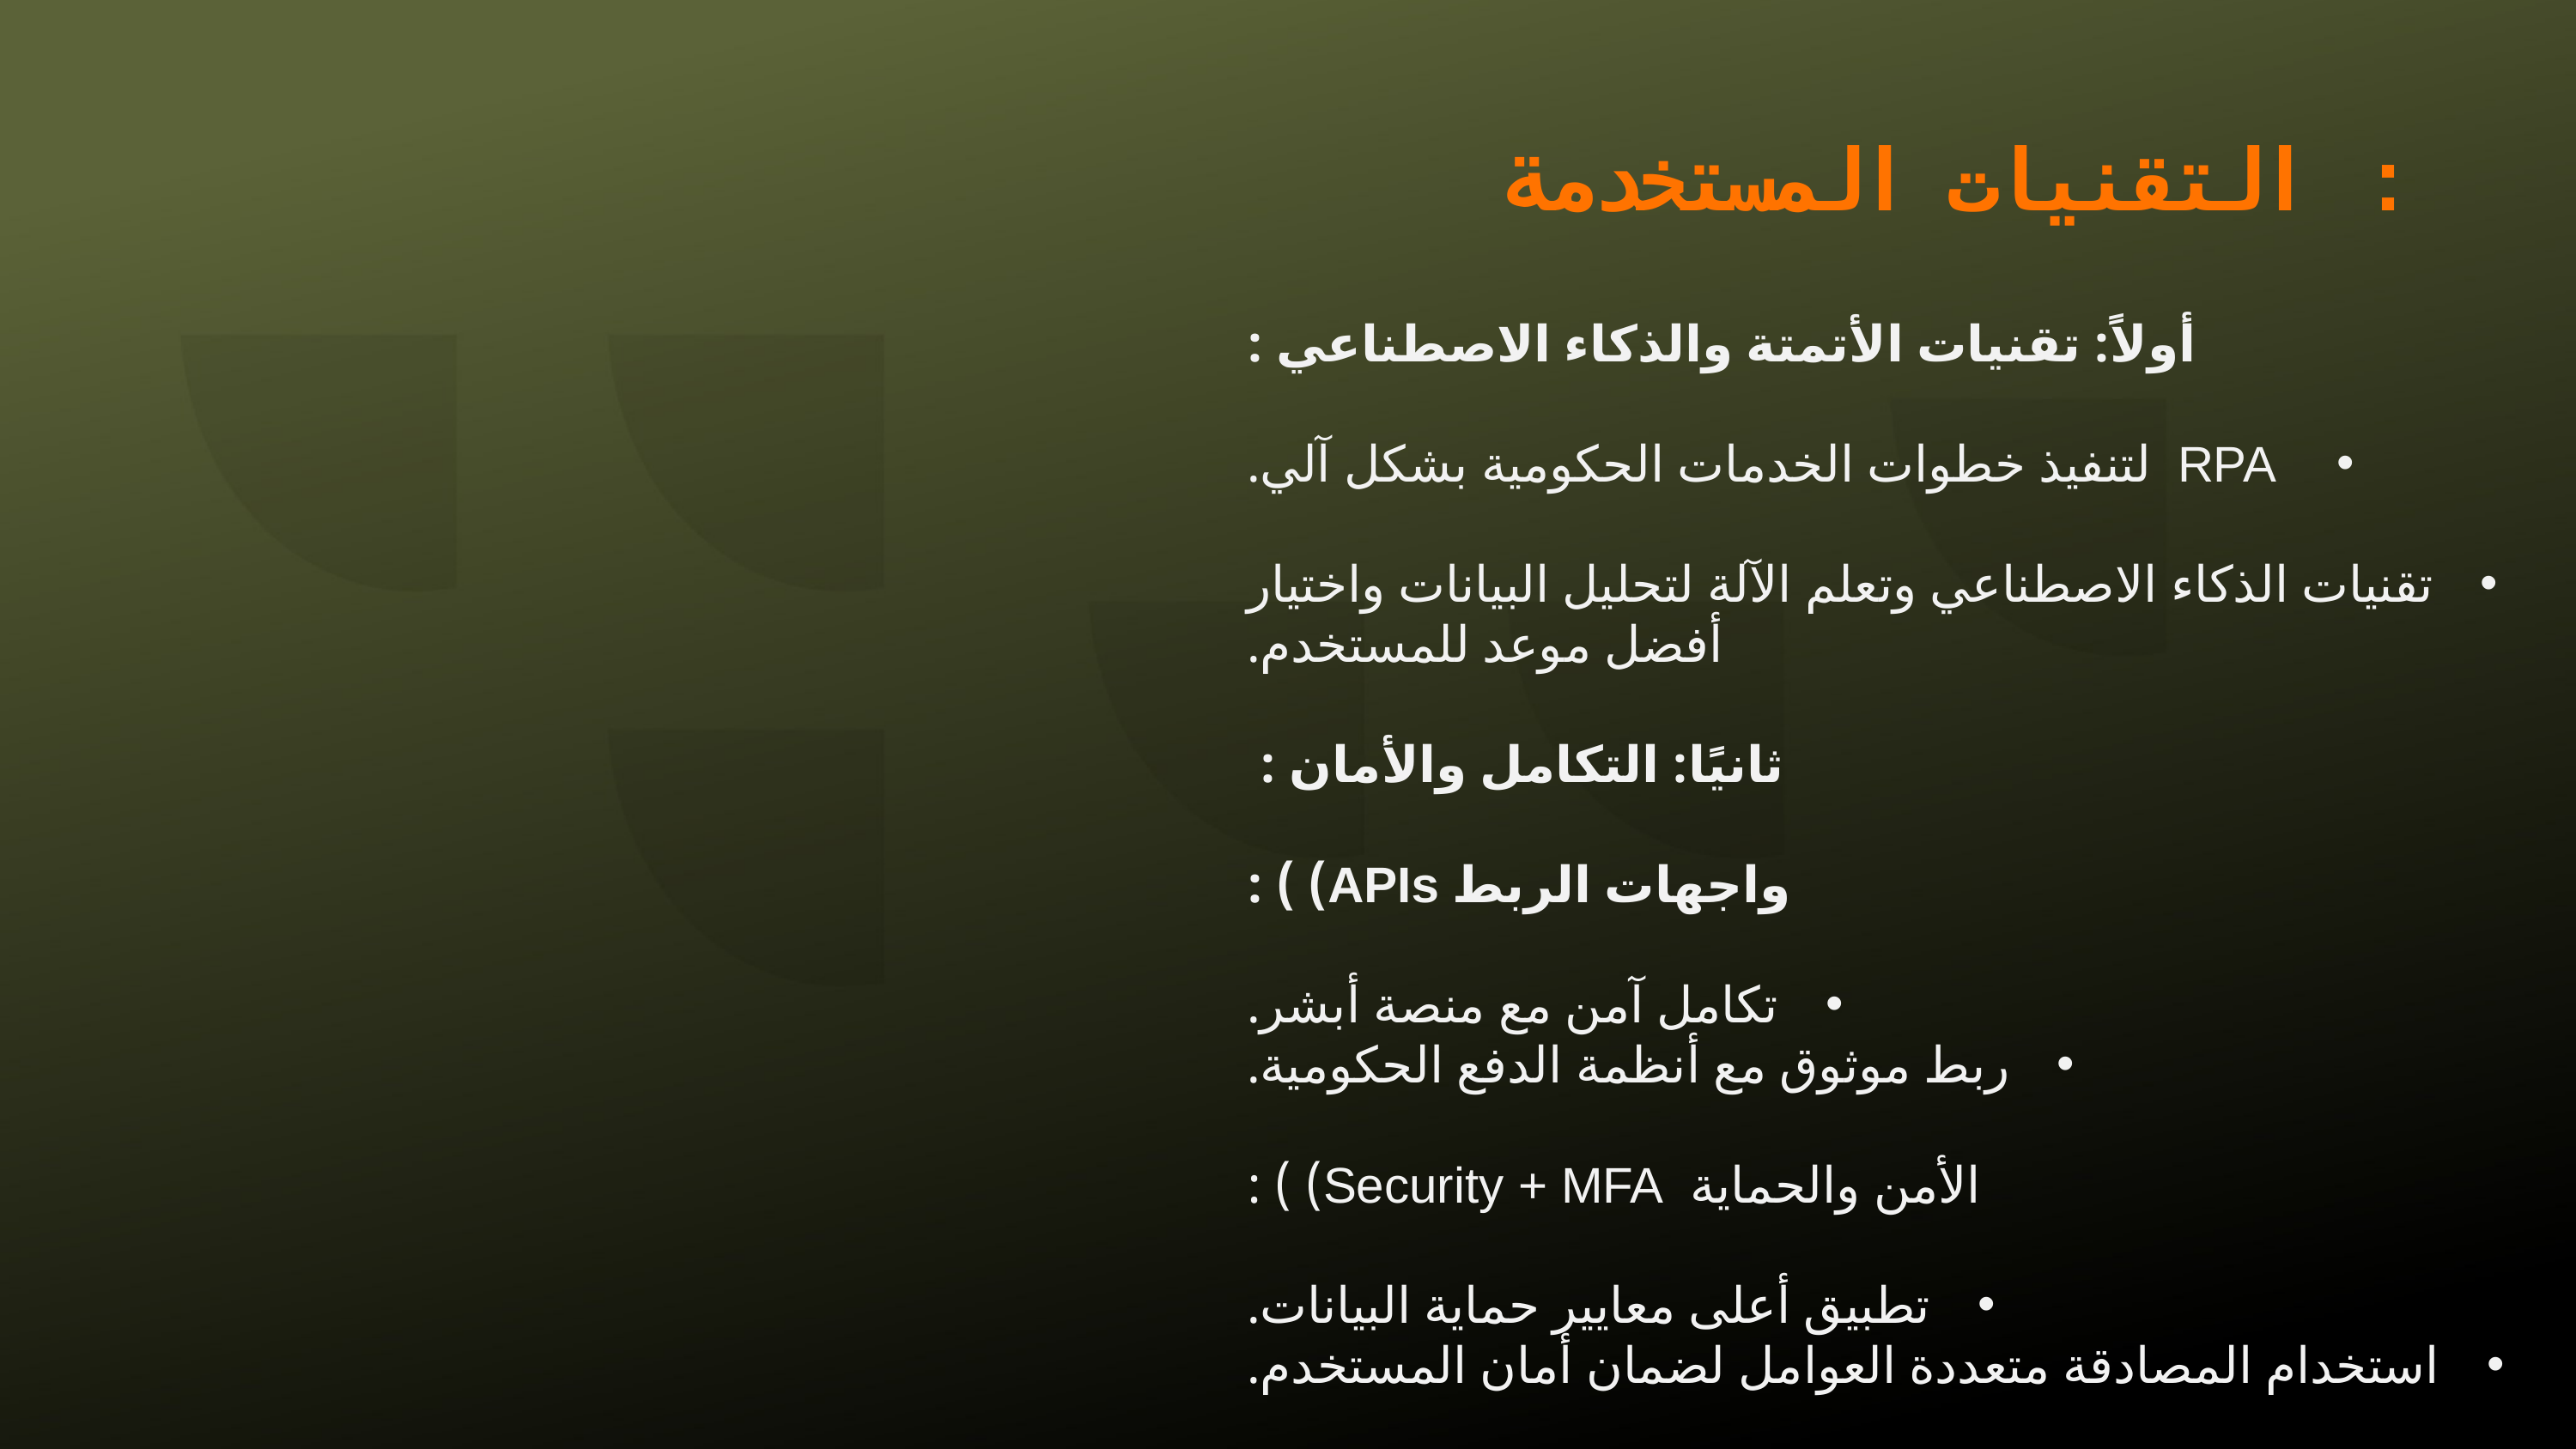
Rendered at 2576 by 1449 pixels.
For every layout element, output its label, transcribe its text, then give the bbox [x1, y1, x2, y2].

text_box أولاً: تقنيات الأتمتة والذكاء الاصطناعي : RPA لتنفيذ خطوات الخدمات الحكومية بشكل آلي. تقنيات الذكاء الاصطناعي وتعلم الآلة لتحليل البيانات واختيار أفضل موعد للمستخدم. ثانيًا: التكامل والأمان : واجهات الربط APIs) ) : تكامل آمن مع منصة أبشر. ربط موثوق مع أنظمة الدفع الحكومية. الأمن والحماية Security + MFA) ) : تطبيق أعلى معايير حماية البيانات. استخدام المصادقة متعددة العوامل لضمان أمان المستخدم. [1234, 306, 2523, 1449]
picture [0, 0, 2576, 1449]
title التقنيات المستخدمة : [64, 123, 2460, 367]
